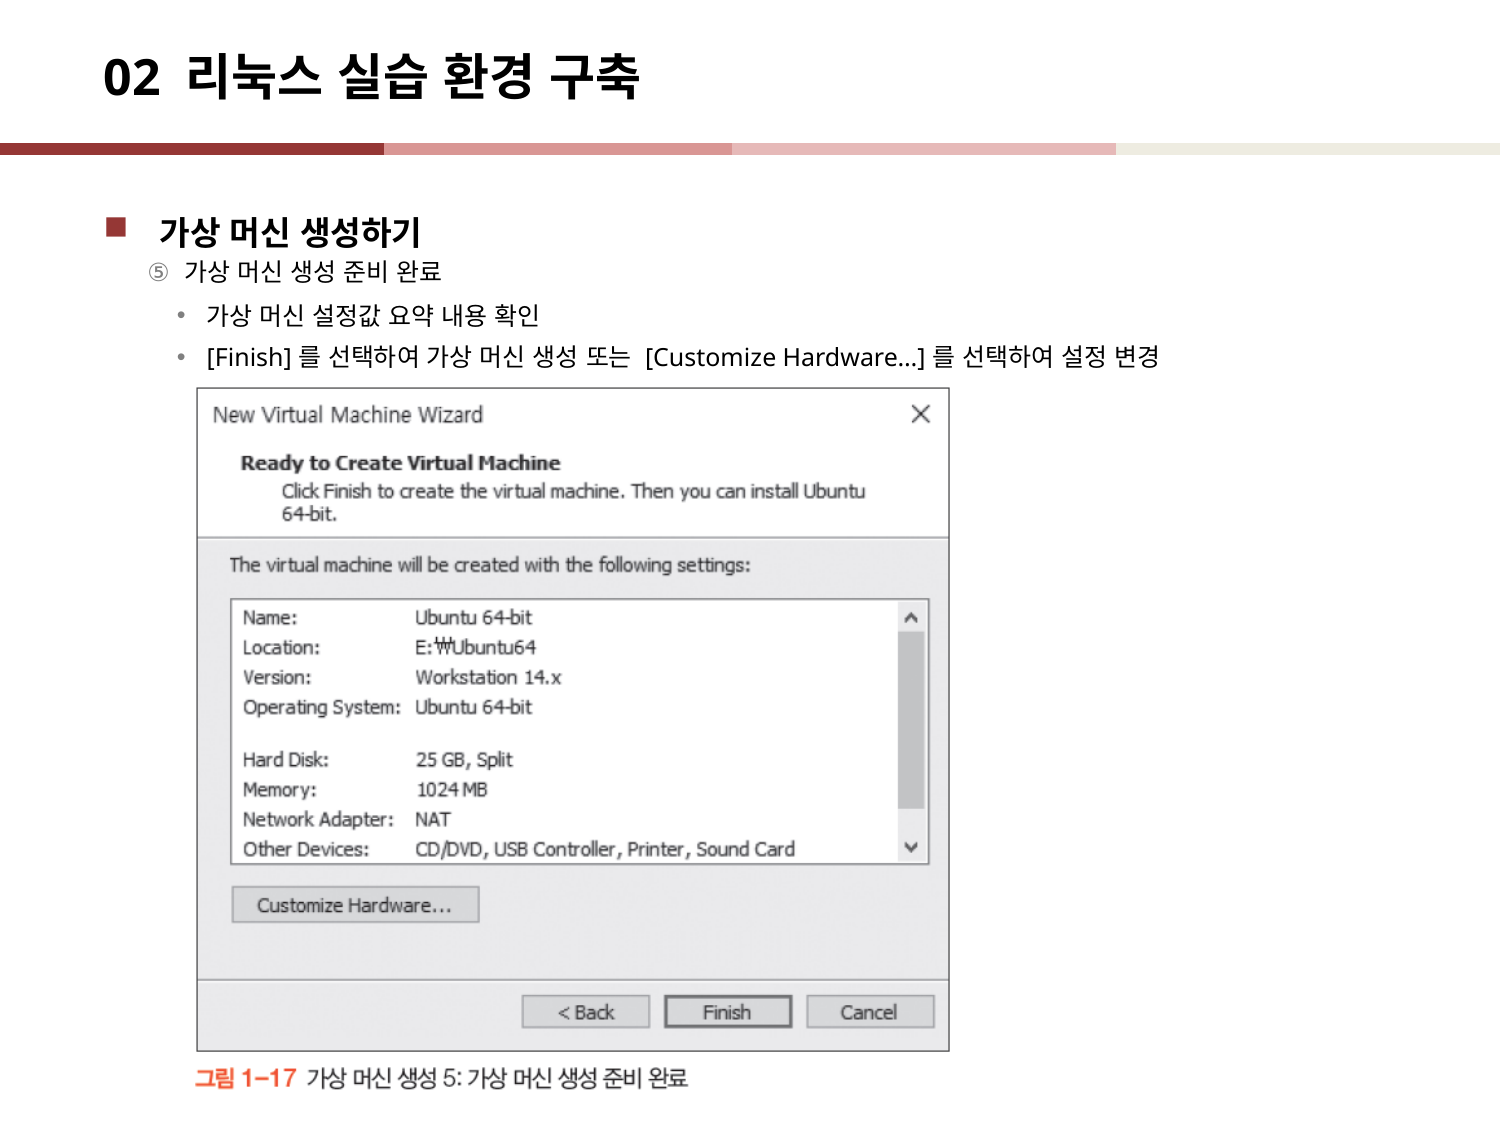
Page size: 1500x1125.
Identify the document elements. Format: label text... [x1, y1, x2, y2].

title 02 리눅스 실습 환경 구축 [88, 30, 1330, 121]
picture [194, 385, 955, 1092]
list 가상 머신 생성하기 가상 머신 생성 준비 완료 가상 머신 설정값 요약 내용 확인 [Finish]를 선택하여 가상 머신 생성 또는 [Customize Hardware…]를 선택하여 설정 변경 [88, 184, 1436, 1071]
